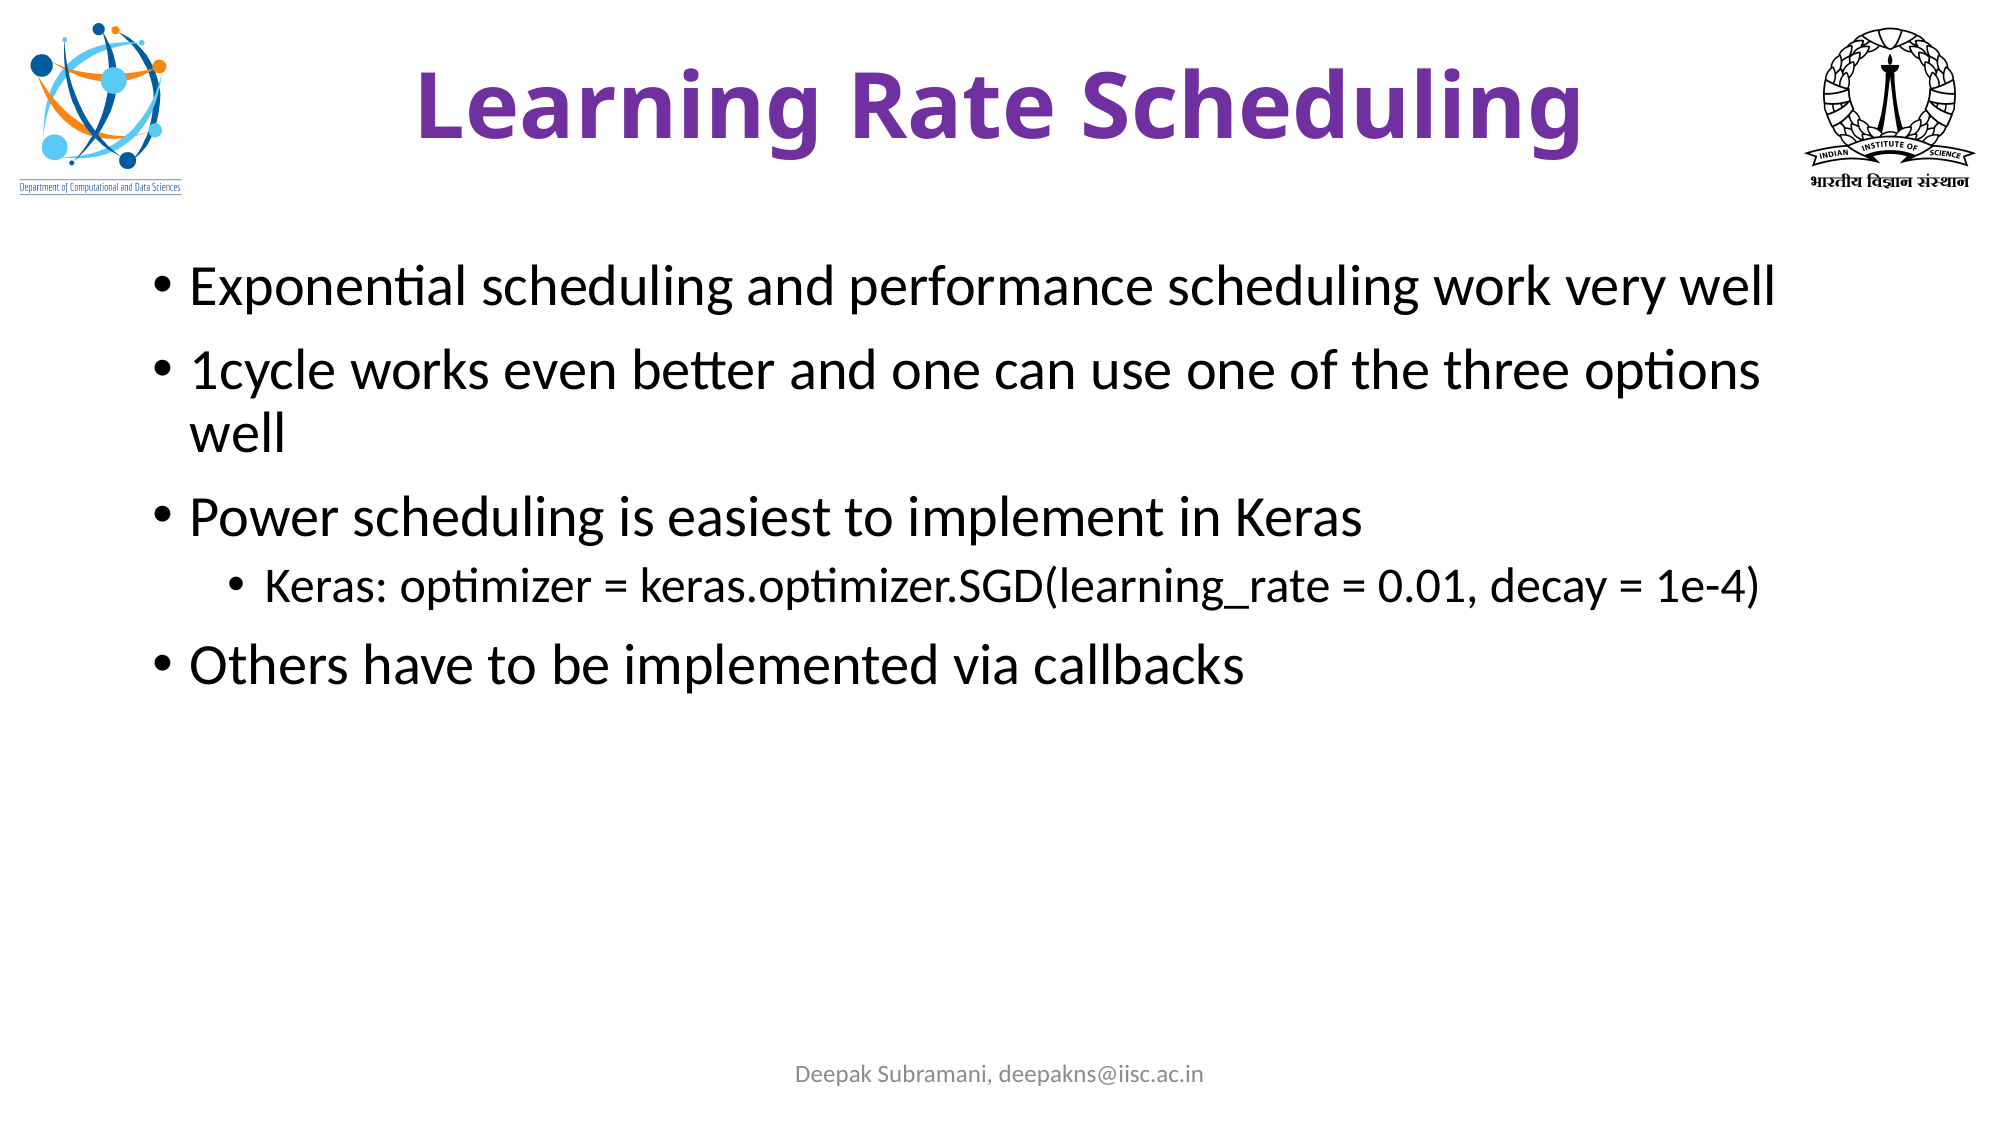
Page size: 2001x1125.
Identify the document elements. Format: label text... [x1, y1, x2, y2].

title Learning Rate Scheduling [137, 22, 1863, 196]
list Exponential scheduling and performance scheduling work very well 1cycle works even better and one can use one of the three options well Power scheduling is easiest to implement in Keras Keras: optimizer = keras.optimizer.SGD(learning_rate = 0.01, decay = 1e-4) Others have to be implemented via callbacks [137, 247, 1863, 1014]
footer Deepak Subramani, deepakns@iisc.ac.in [662, 1042, 1338, 1103]
picture [19, 22, 137, 196]
picture [1863, 22, 1977, 196]
